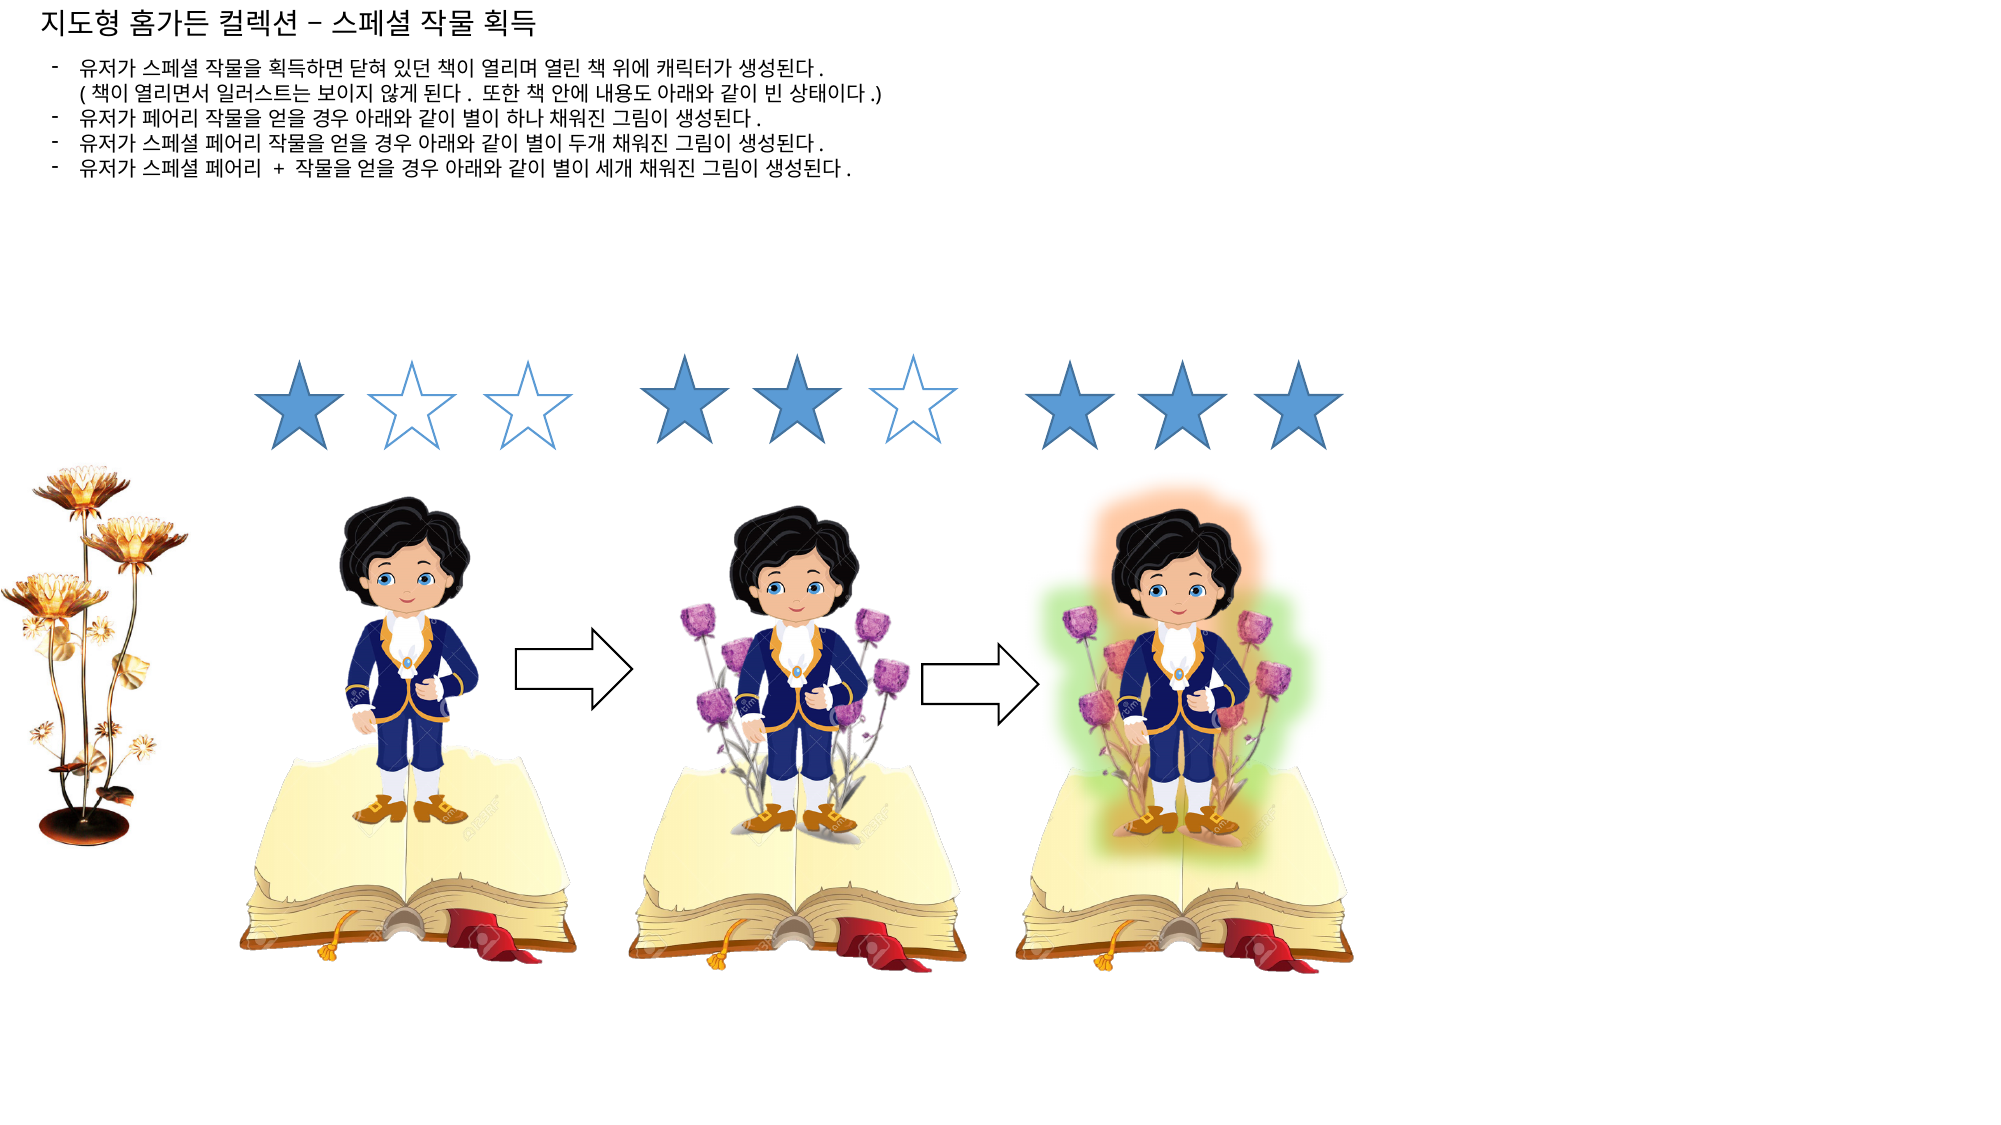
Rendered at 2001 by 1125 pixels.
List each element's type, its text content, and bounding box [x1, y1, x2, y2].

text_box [230, 356, 1363, 981]
picture [0, 458, 208, 857]
text_box 유저가 스페셜 작물을 획득하면 닫혀 있던 책이 열리며 열린 책 위에 캐릭터가 생성된다. (책이 열리면서 일러스트는 보이지 않게 된다. 또한 책 안에 내용도 아래와 같이 빈 상태이다.) 유저가 페어리 작물을 얻을 경우 아래와 같이 별이 하나 채워진 그림이 생성된다. 유저가 스페셜 페어리 작물을 얻을 경우 아래와 같이 별이 두개 채워진 그림이 생성된다. 유저가 스페셜 페어리 + 작물을 얻을 경우 아래와 같이 별이 세개 채워진 그림이 생성된다. [36, 48, 897, 189]
text_box 지도형 홈가든 컬렉션 – 스페셜 작물 획득 [25, 0, 553, 48]
